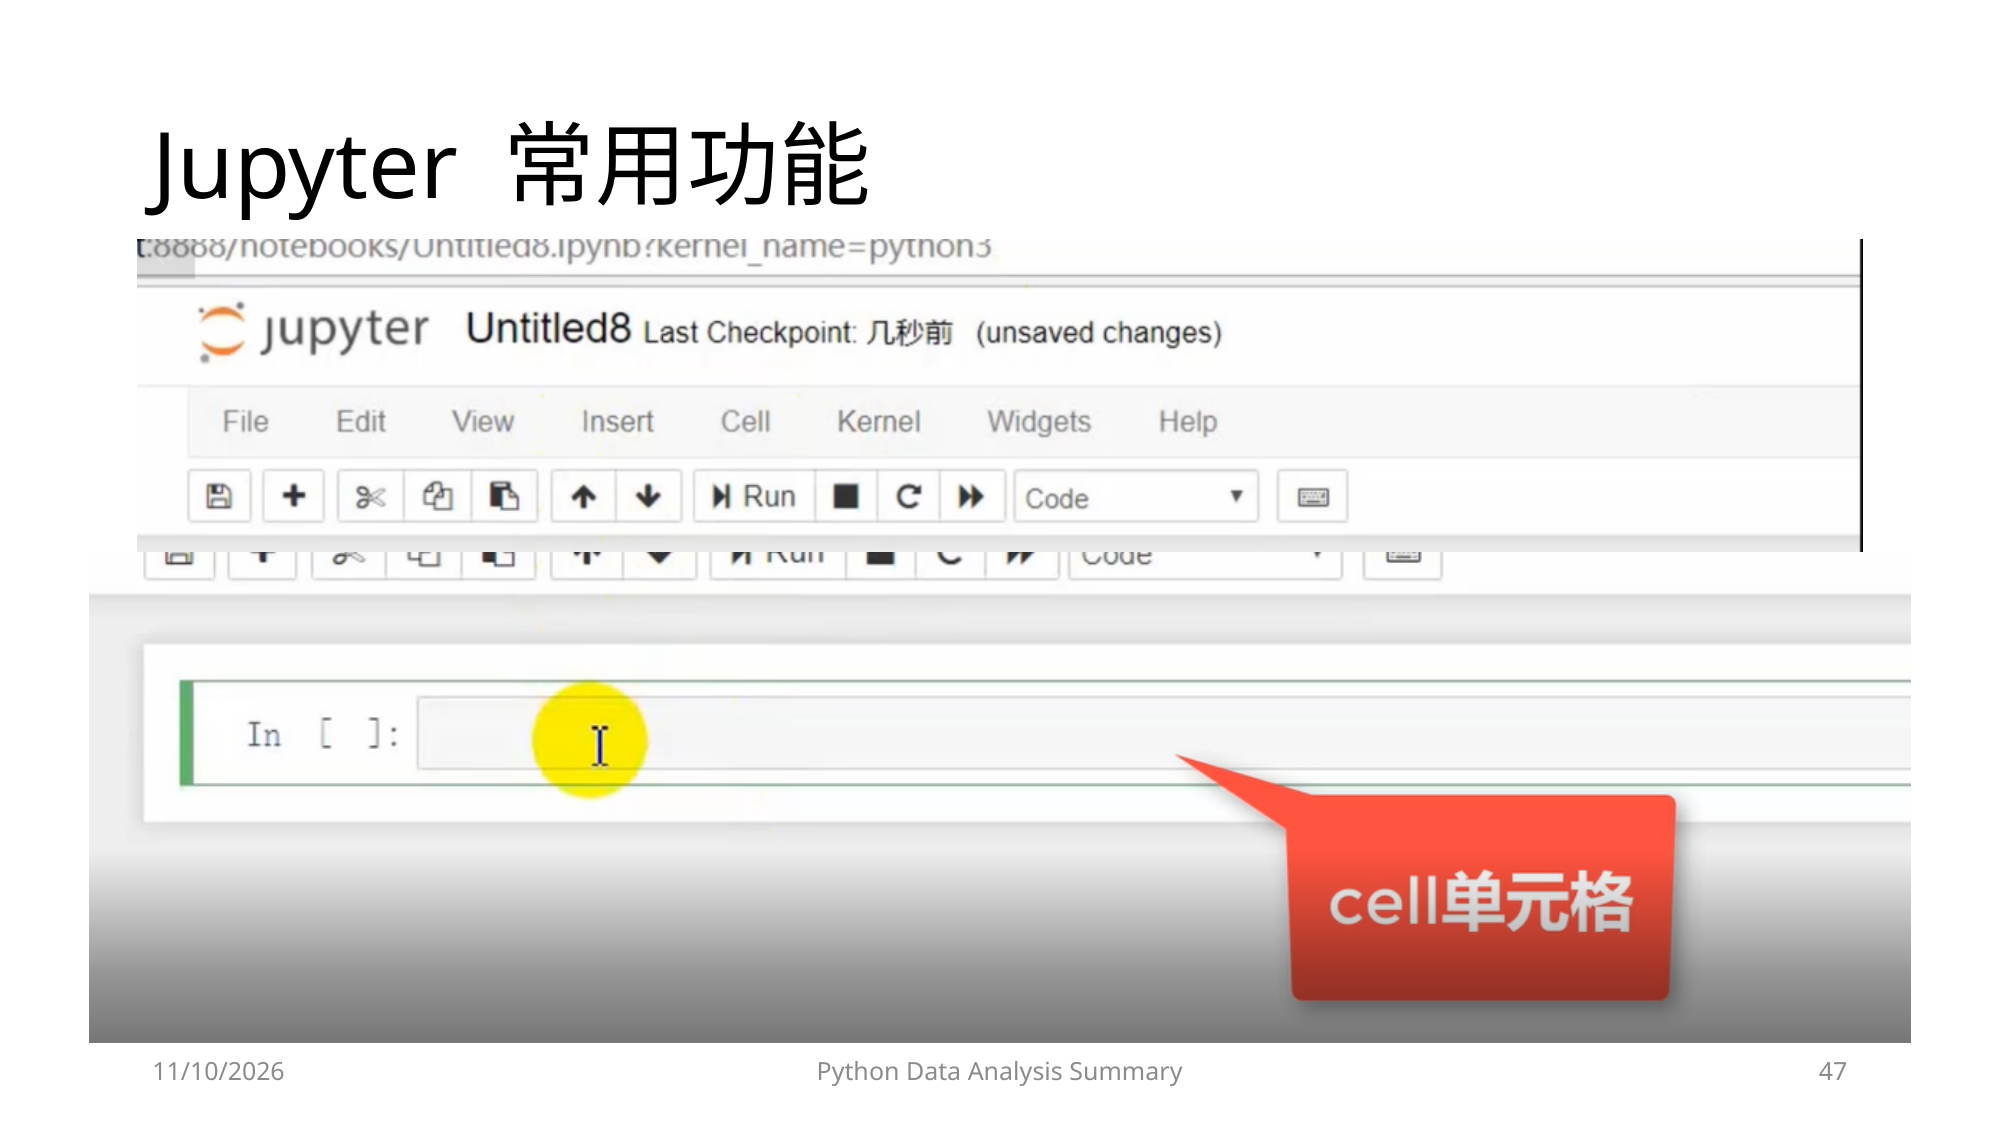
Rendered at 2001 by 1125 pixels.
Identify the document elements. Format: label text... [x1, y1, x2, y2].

slide_number 47 [1412, 1043, 1863, 1103]
picture [88, 552, 1911, 1043]
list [137, 239, 1863, 552]
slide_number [137, 1043, 588, 1103]
title Jupyter 常用功能 [137, 59, 1863, 239]
footer Python Data Analysis Summary [662, 1043, 1338, 1103]
